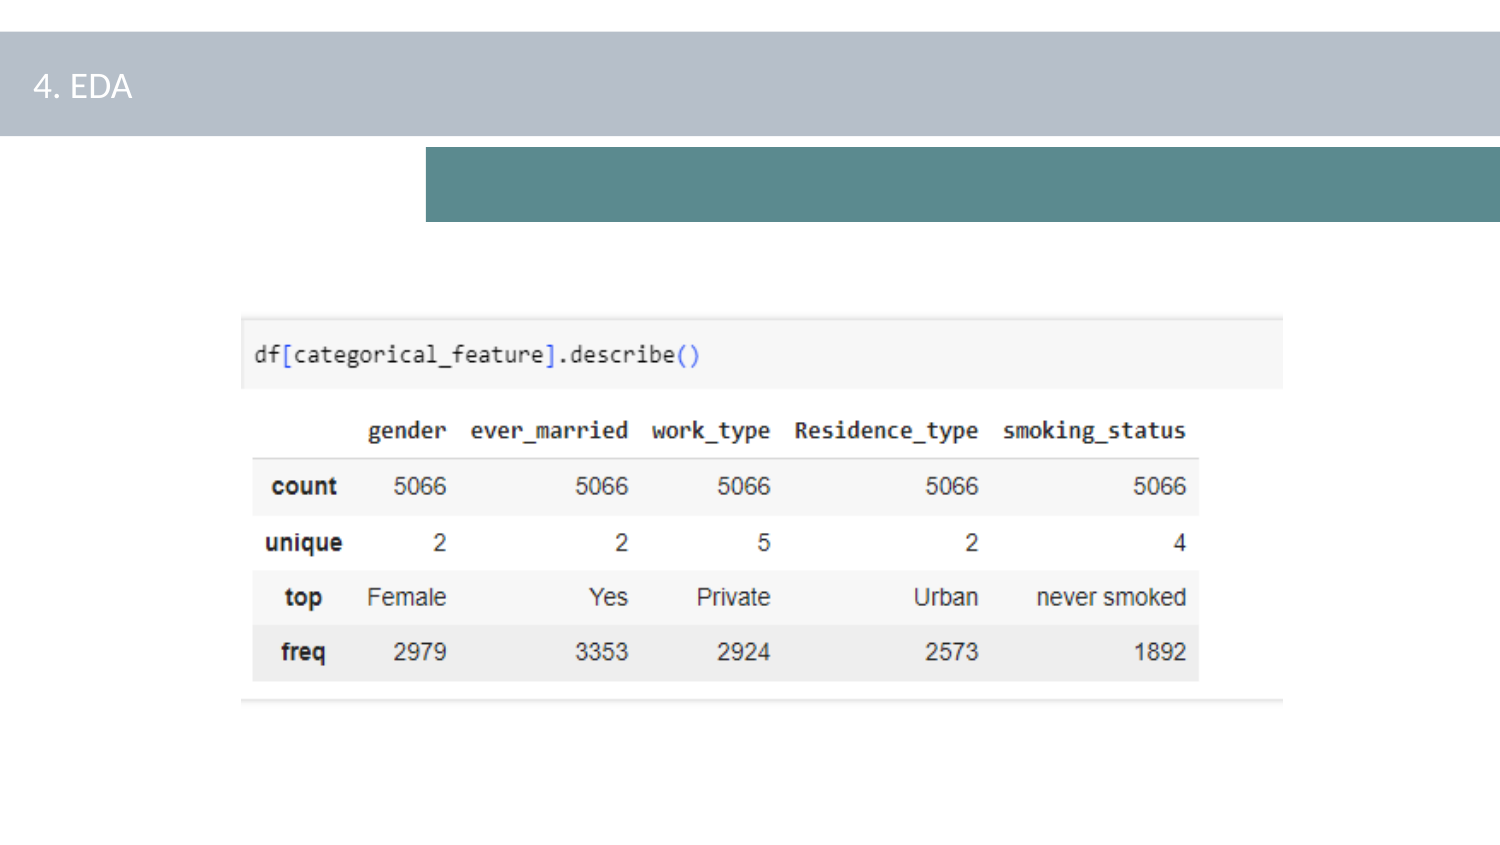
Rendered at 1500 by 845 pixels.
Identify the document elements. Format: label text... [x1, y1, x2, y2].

picture [241, 310, 1283, 717]
text_box [0, 31, 1500, 137]
text_box 4. EDA [18, 53, 633, 114]
text_box [425, 147, 1500, 222]
